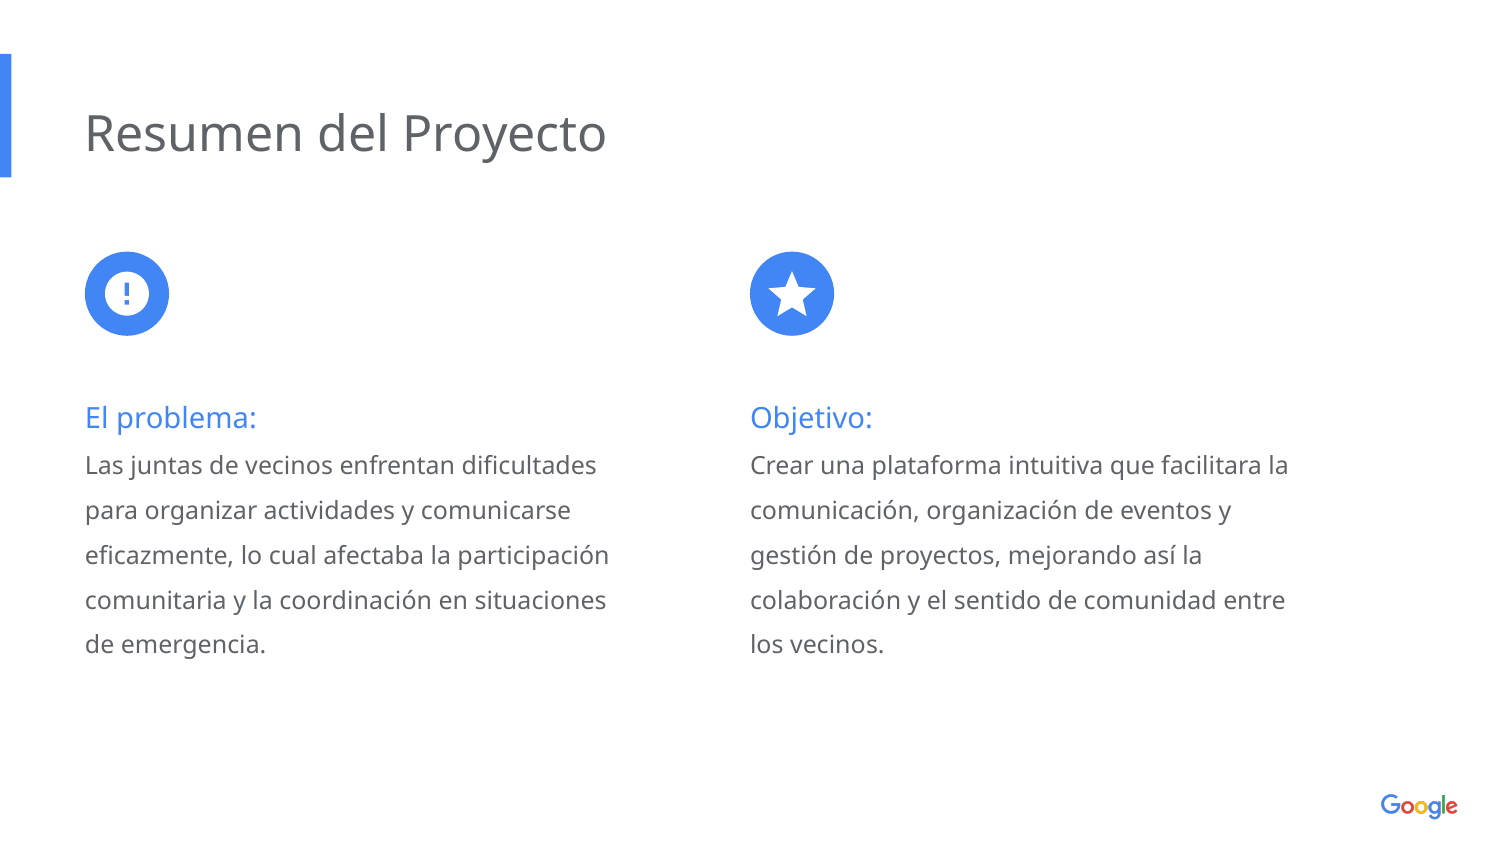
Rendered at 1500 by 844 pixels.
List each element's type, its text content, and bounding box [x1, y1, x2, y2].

text_box [749, 251, 835, 336]
text_box Objetivo: Crear una plataforma intuitiva que facilitara la comunicación, organización de eventos y gestión de proyectos, mejorando así la colaboración y el sentido de comunidad entre los vecinos. [750, 367, 1316, 674]
text_box [105, 271, 149, 316]
text_box Resumen del Proyecto [84, 85, 1095, 176]
text_box El problema: Las juntas de vecinos enfrentan dificultades para organizar actividades y comunicarse eficazmente, lo cual afectaba la participación comunitaria y la coordinación en situaciones de emergencia. [84, 367, 651, 674]
text_box [768, 271, 816, 317]
text_box [84, 251, 170, 336]
picture [1381, 794, 1458, 820]
